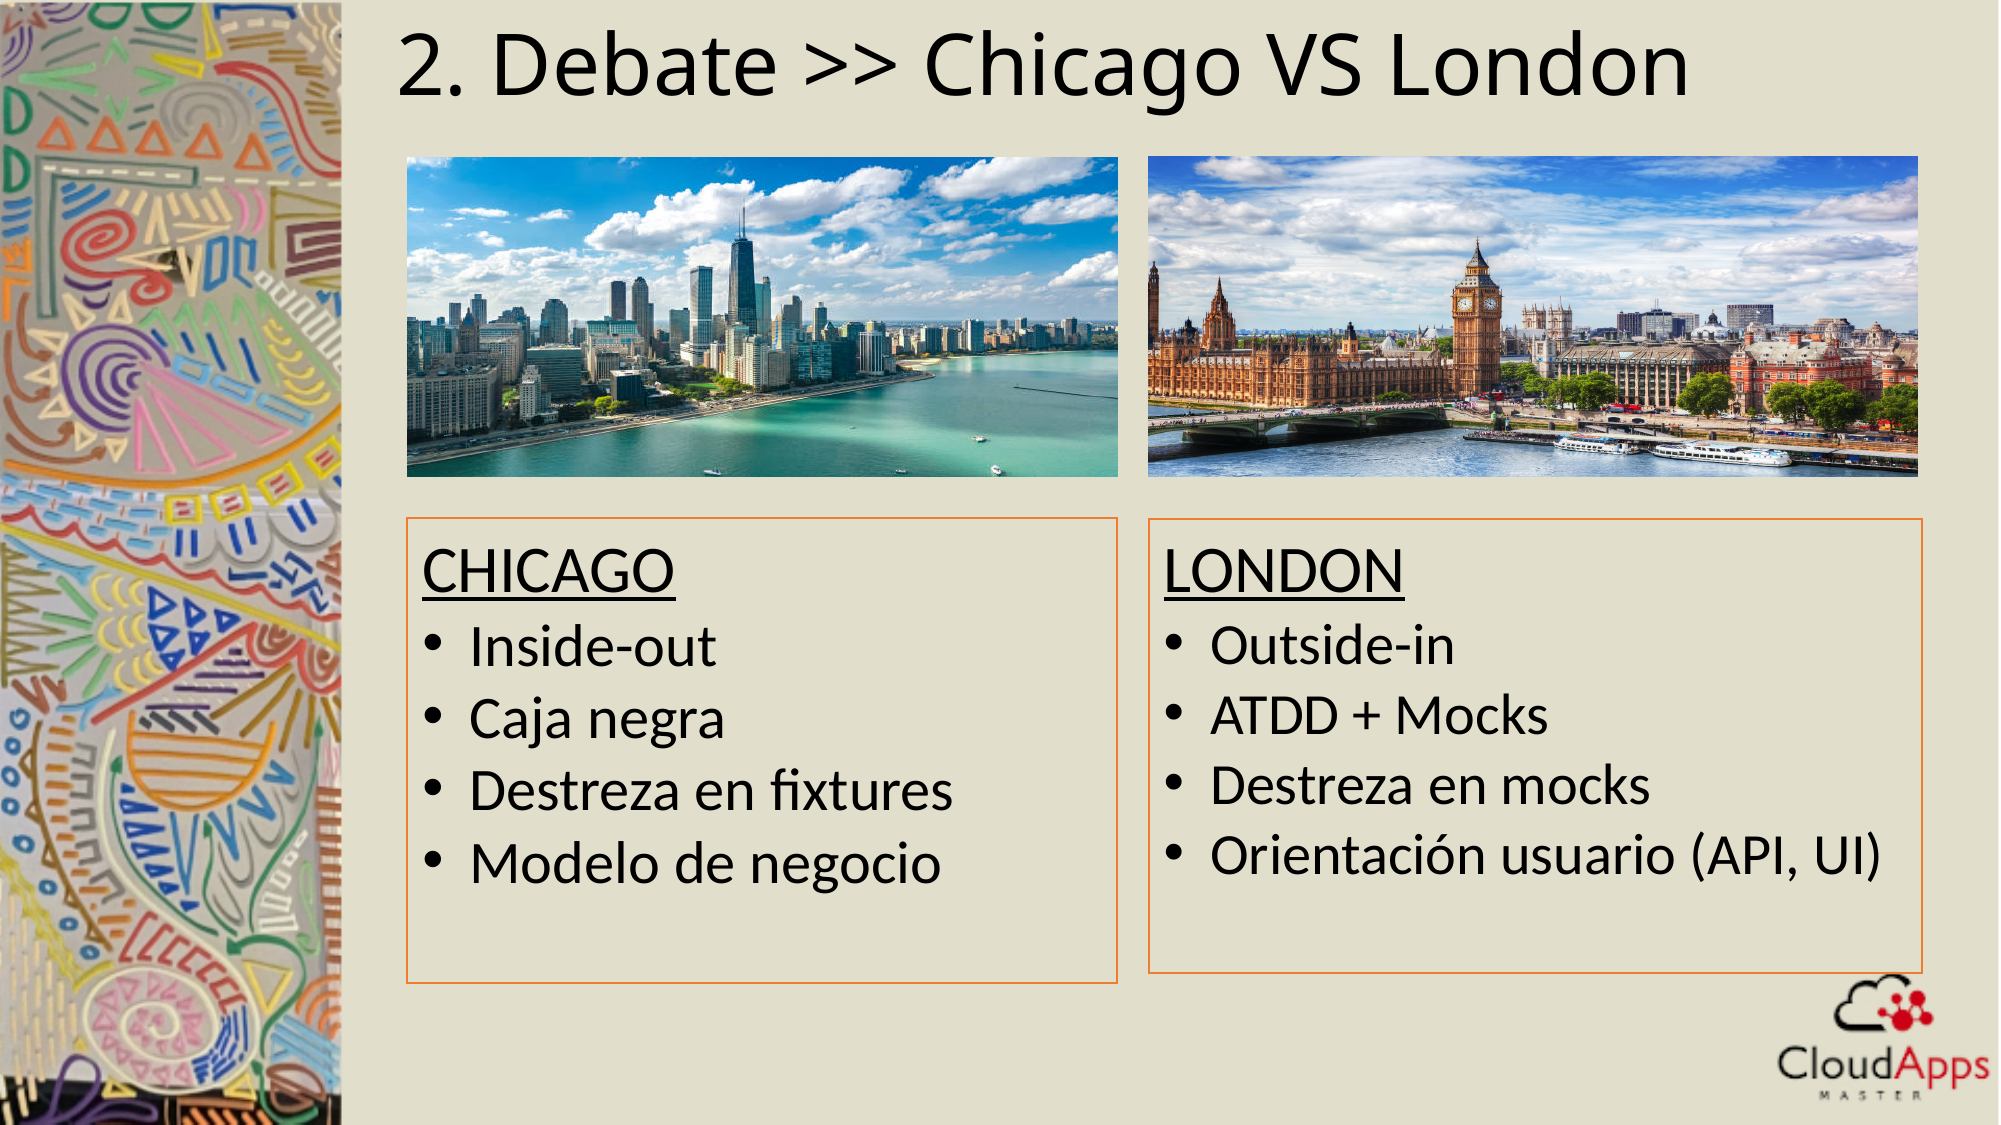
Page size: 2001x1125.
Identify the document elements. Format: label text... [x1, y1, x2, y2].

text_box CHICAGO Inside-out Caja negra Destreza en fixtures Modelo de negocio [406, 517, 1118, 984]
text_box 2. Debate >> Chicago VS London [381, 12, 1979, 122]
text_box LONDON Outside-in ATDD + Mocks Destreza en mocks Orientación usuario (API, UI) [1148, 518, 1923, 974]
picture [0, 0, 2001, 1125]
